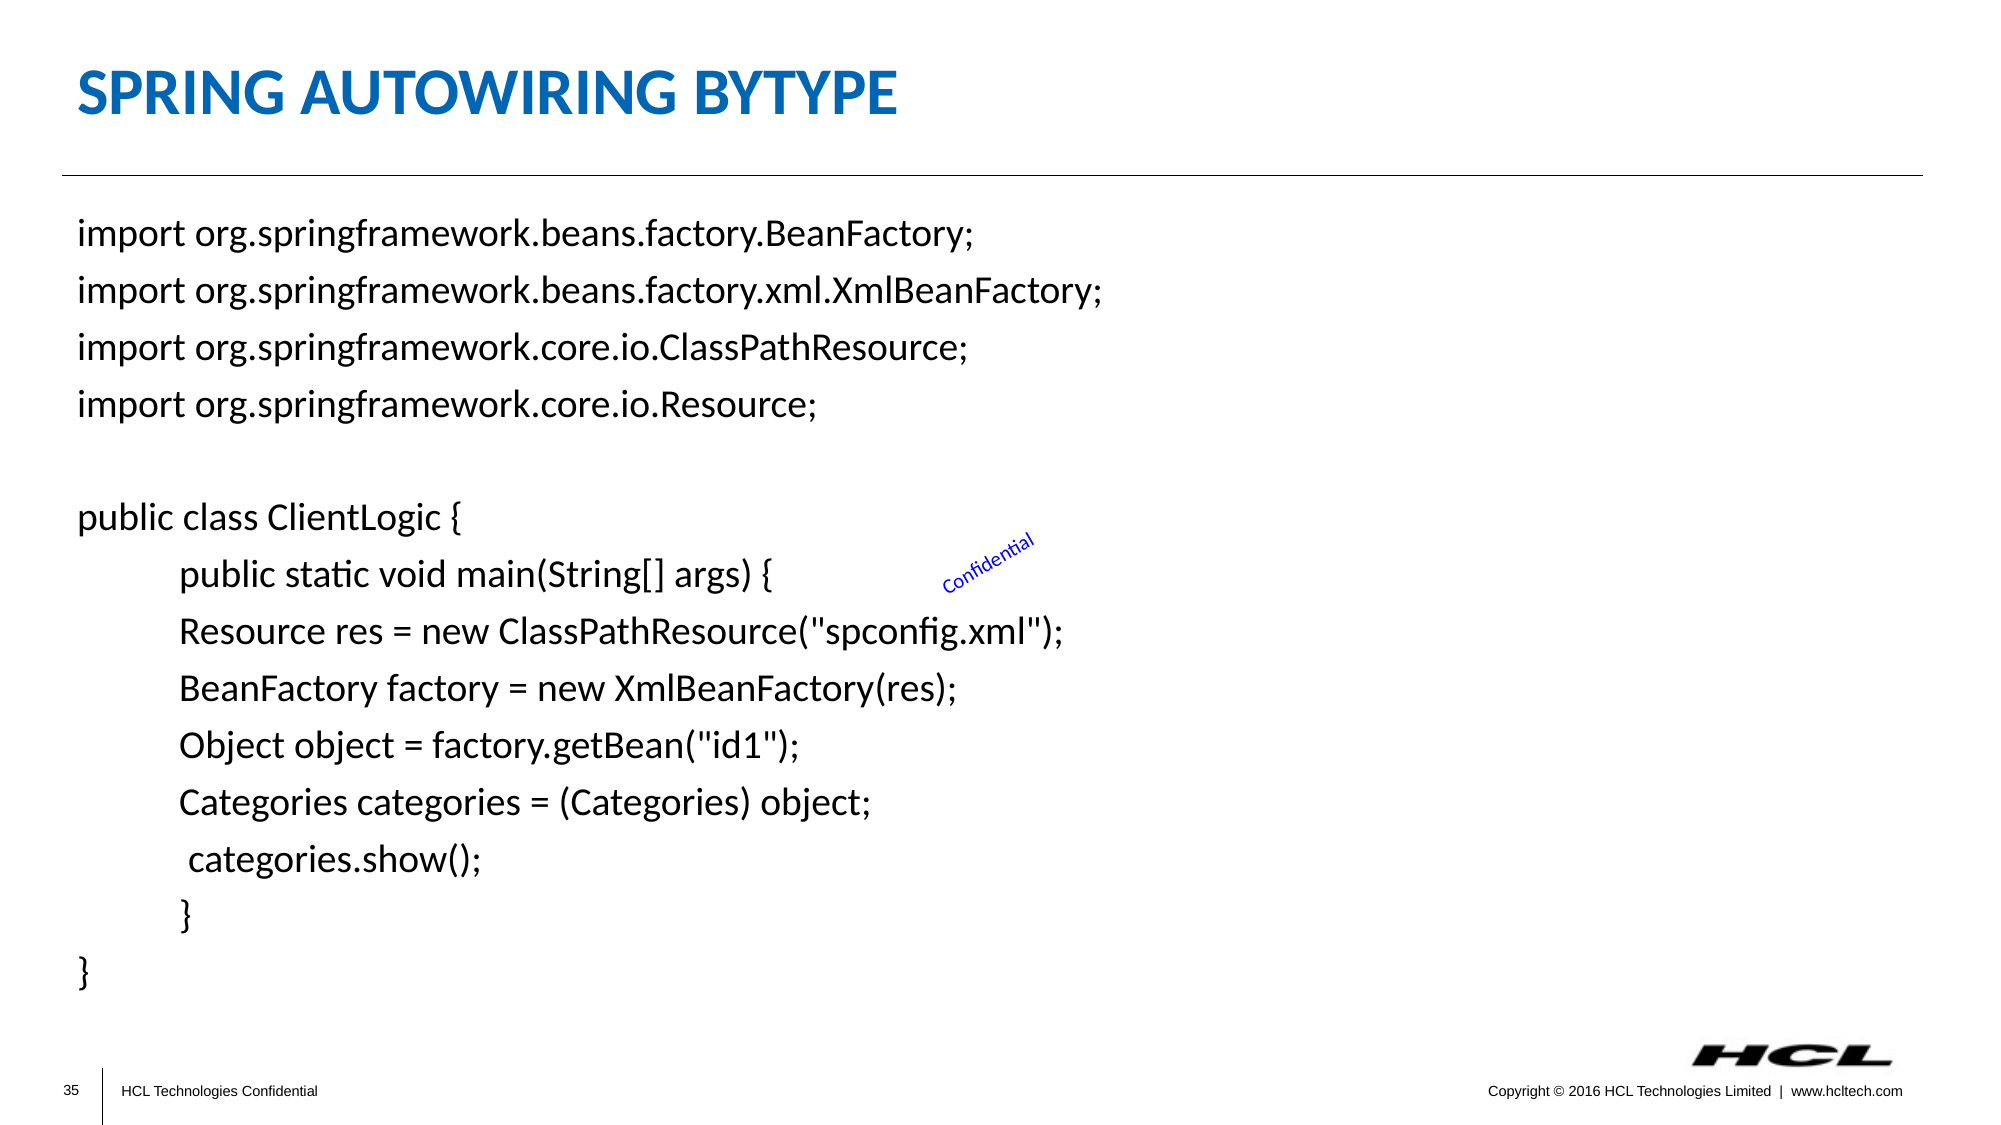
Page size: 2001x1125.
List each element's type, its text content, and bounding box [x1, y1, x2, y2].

picture [1660, 1024, 1924, 1080]
title Spring Autowiring byType [62, 42, 1781, 144]
list import org.springframework.beans.factory.BeanFactory; import org.springframework.beans.factory.xml.XmlBeanFactory; import org.springframework.core.io.ClassPathResource; import org.springframework.core.io.Resource; public class ClientLogic { public static void main(String[] args) { Resource res = new ClassPathResource("spconfig.xml"); BeanFactory factory = new XmlBeanFactory(res); Object object = factory.getBean("id1"); Categories categories = (Categories) object; categories.show(); } } [62, 204, 1924, 1014]
